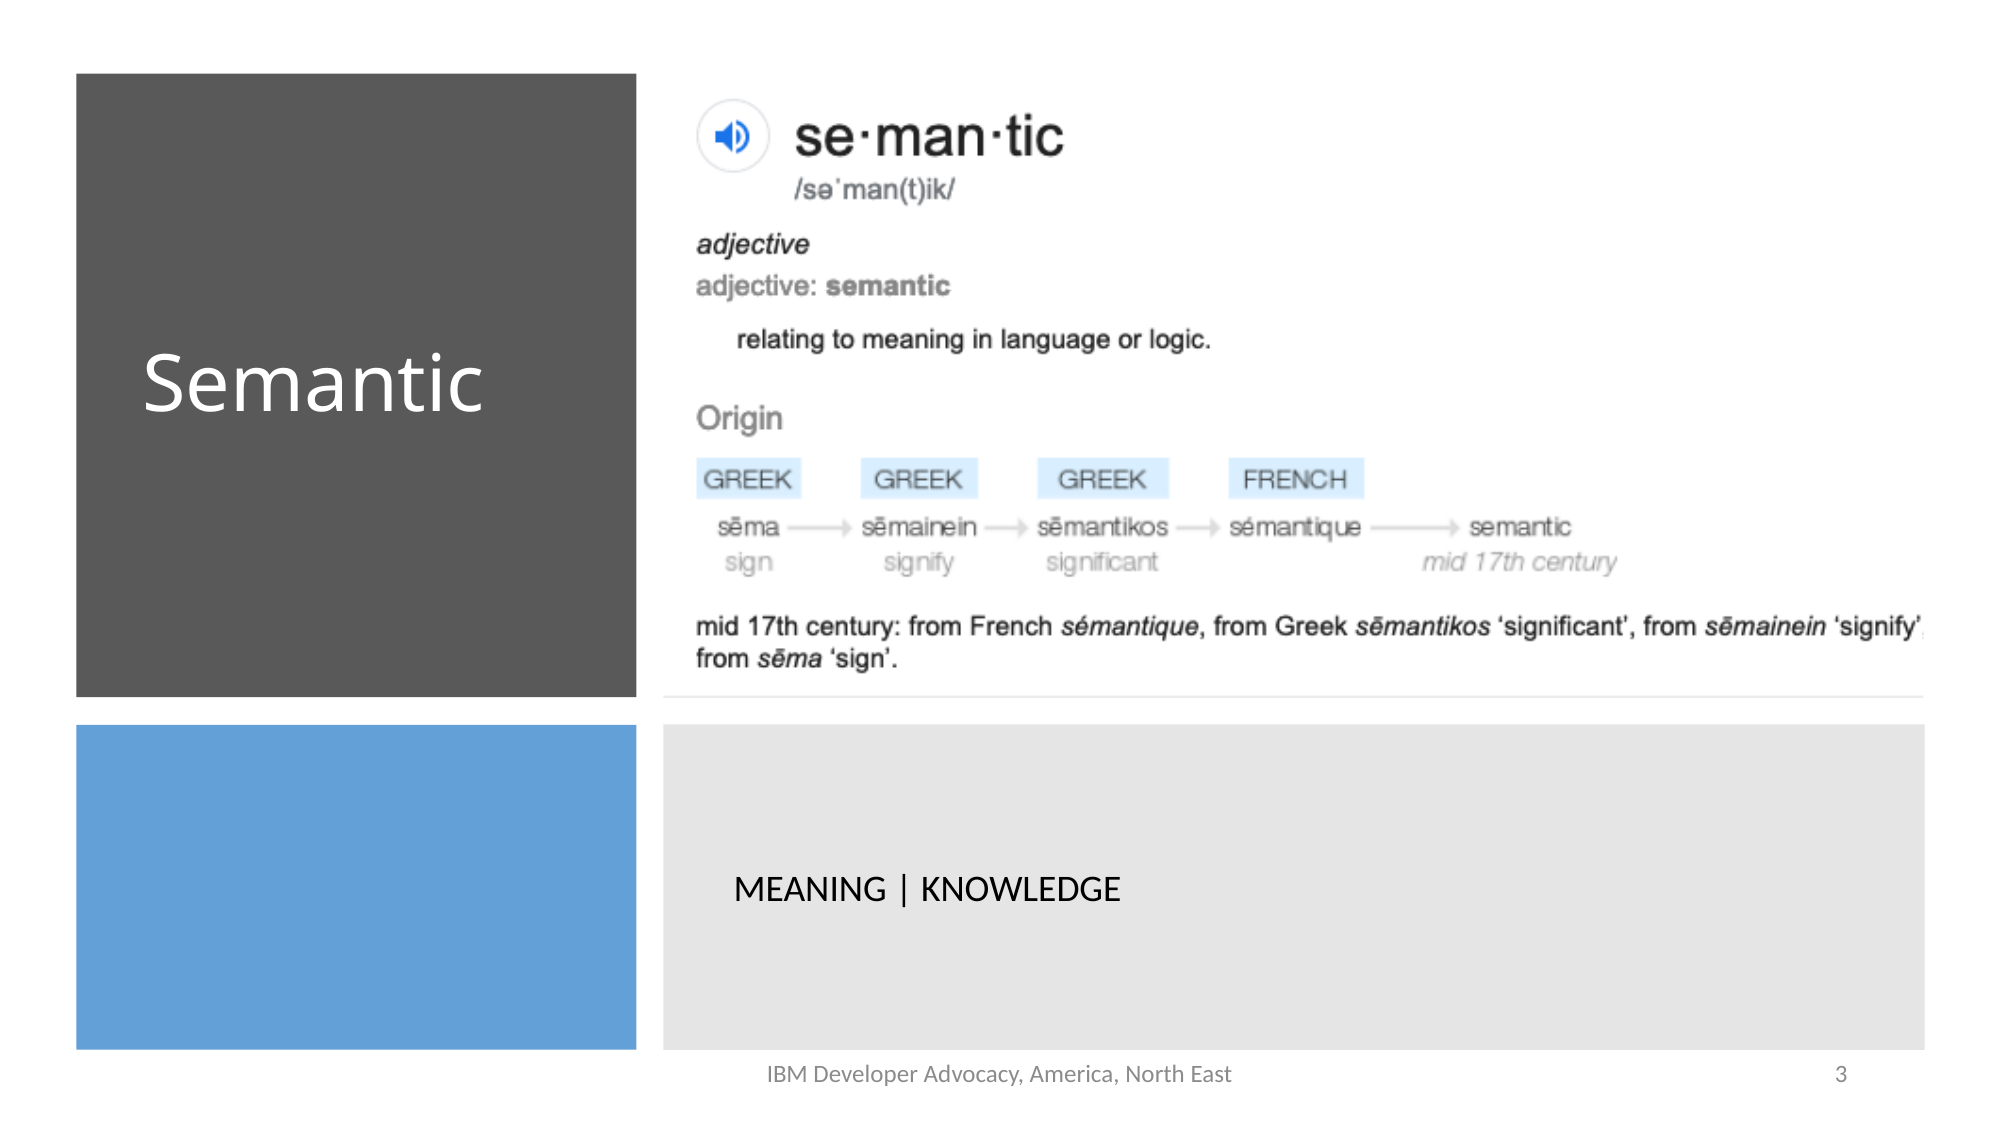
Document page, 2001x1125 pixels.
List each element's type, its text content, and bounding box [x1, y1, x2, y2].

text_box [662, 723, 1926, 1051]
slide_number 3 [1412, 1042, 1863, 1103]
picture [663, 73, 1924, 698]
text_box [75, 724, 637, 1051]
footer IBM Developer Advocacy, America, North East [662, 1042, 1338, 1103]
text_box [75, 72, 637, 698]
list MEANING | KNOWLEDGE [718, 761, 1873, 1019]
title Semantic [127, 120, 595, 652]
